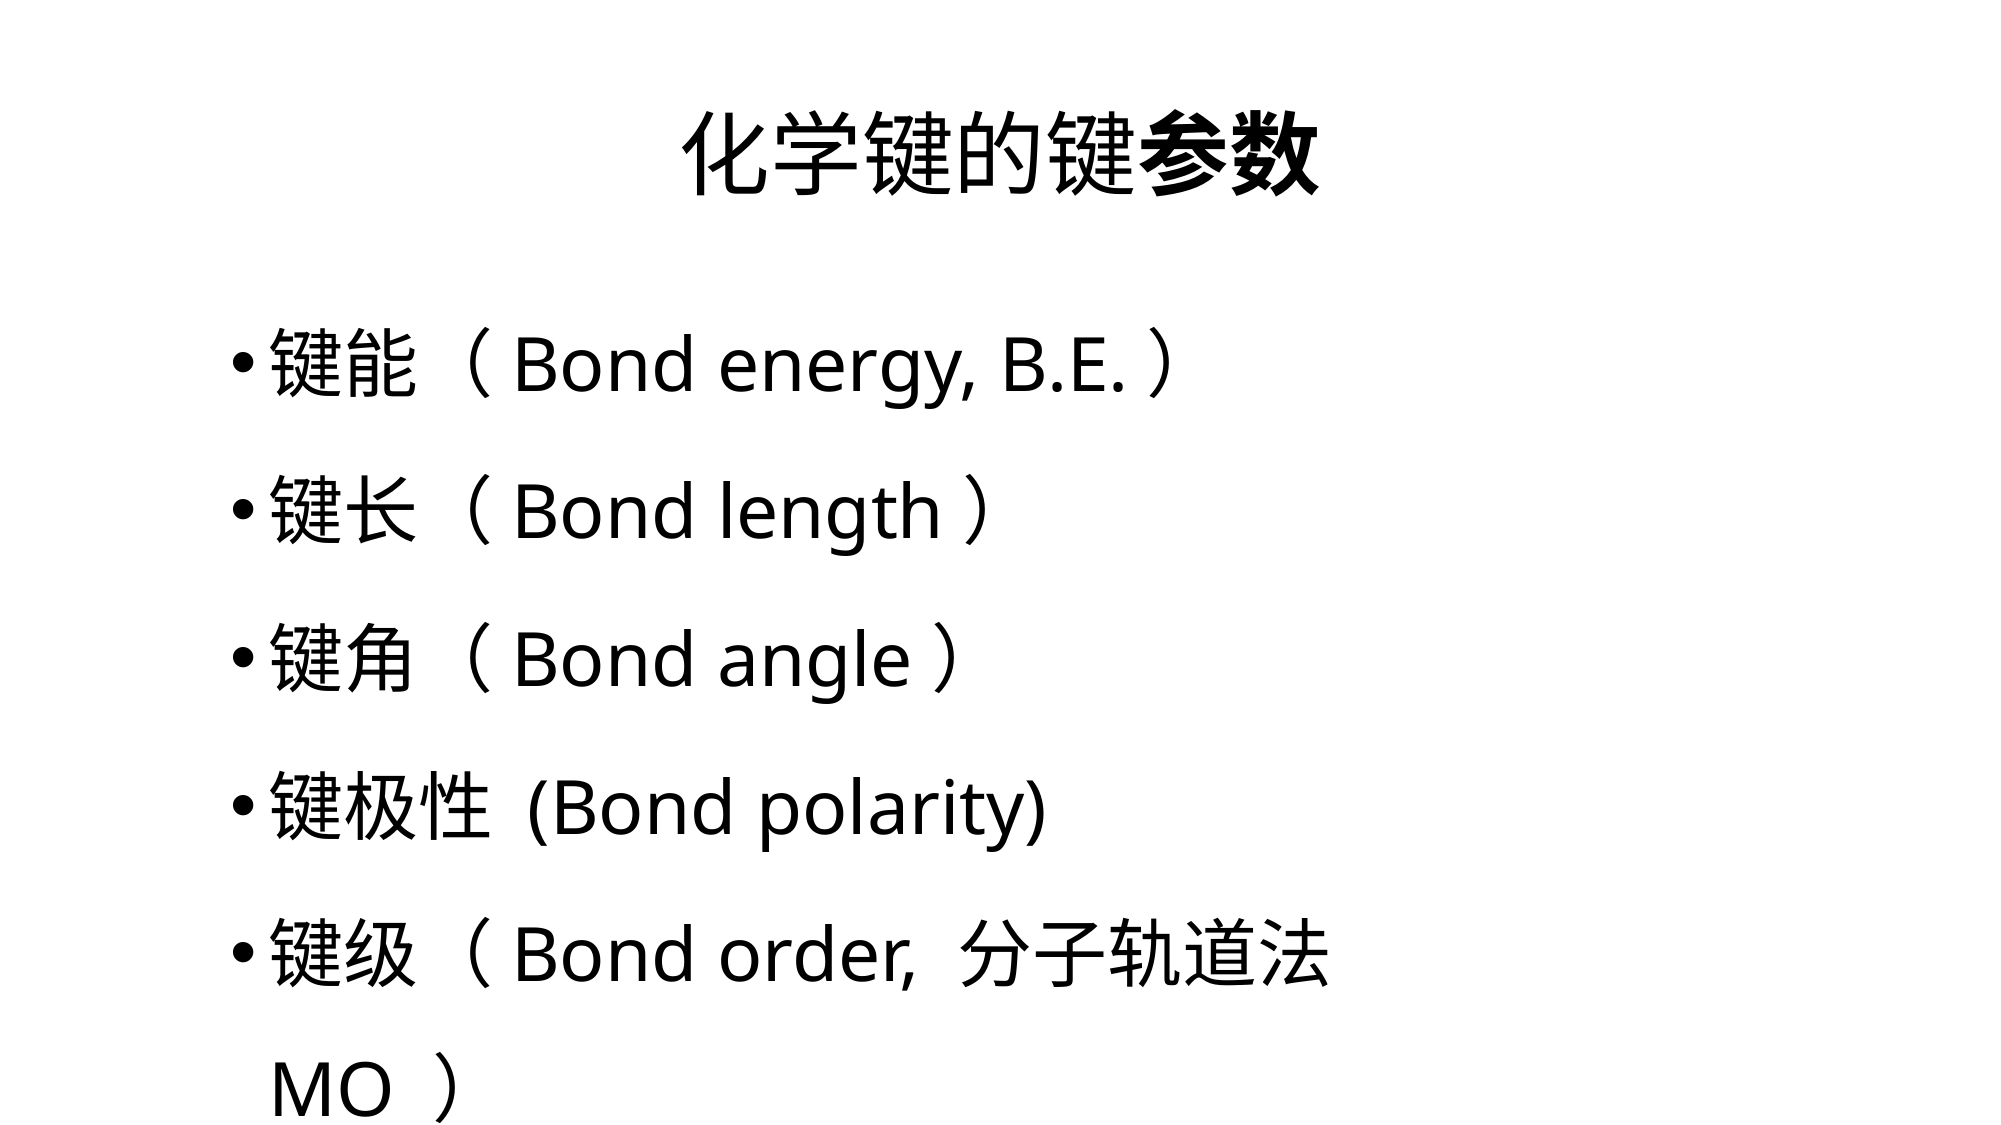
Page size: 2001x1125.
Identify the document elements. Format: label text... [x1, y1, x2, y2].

text_box 化学键的键参数 [391, 101, 1609, 216]
text_box 键能（Bond energy, B.E.） 键长（Bond length） 键角（Bond angle） 键极性 (Bond polarity) 键级（Bond order, 分子轨道法MO ） [215, 264, 1566, 1007]
